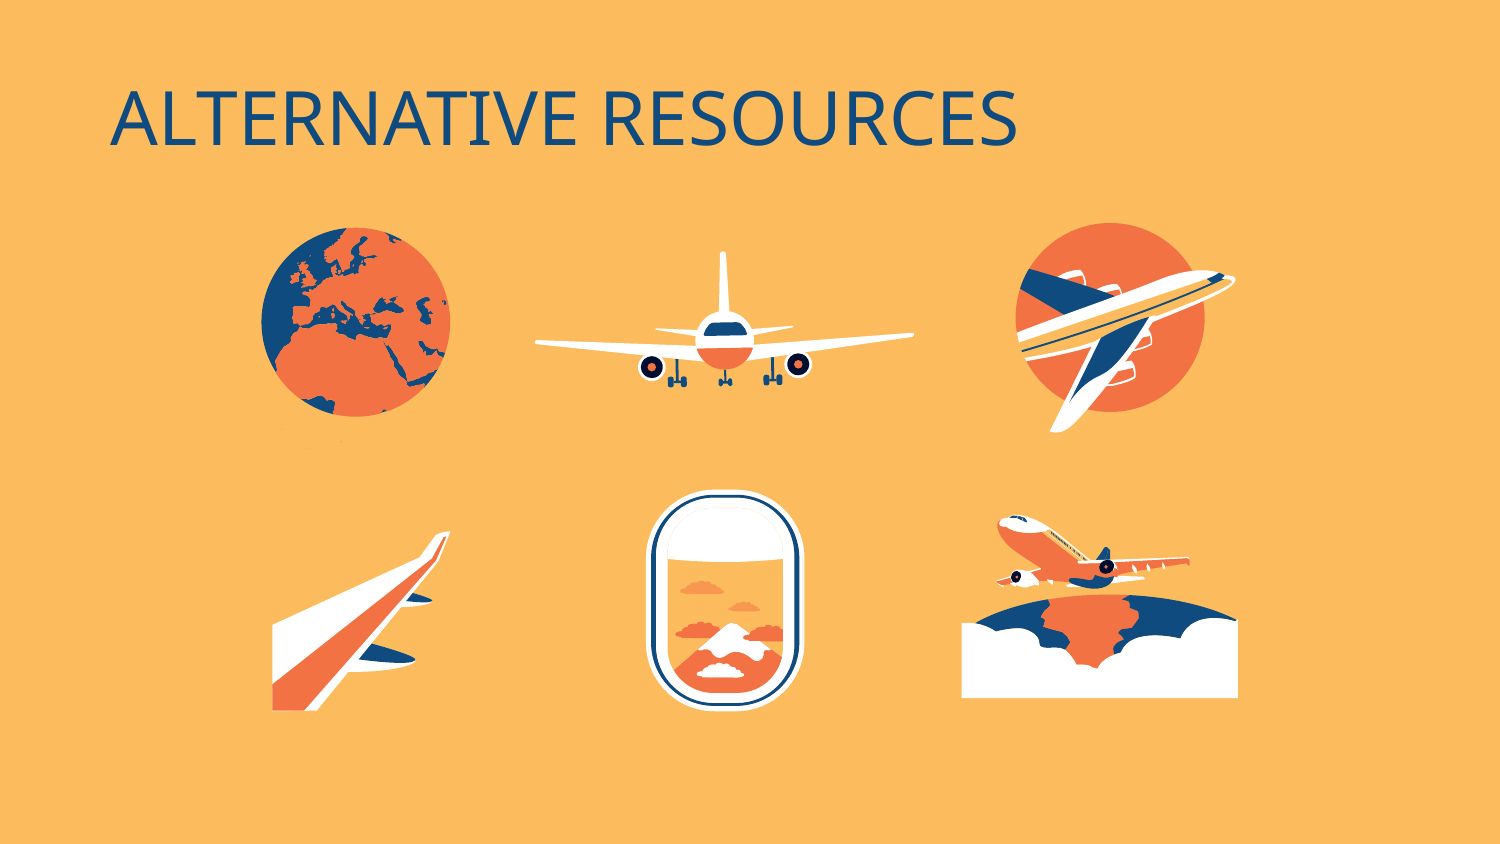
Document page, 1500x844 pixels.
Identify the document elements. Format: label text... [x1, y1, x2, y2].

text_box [645, 489, 805, 712]
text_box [961, 514, 1239, 699]
title ALTERNATIVE RESOURCES [95, 30, 1360, 201]
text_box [1007, 222, 1244, 437]
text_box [272, 531, 451, 712]
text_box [256, 227, 452, 417]
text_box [534, 250, 915, 388]
